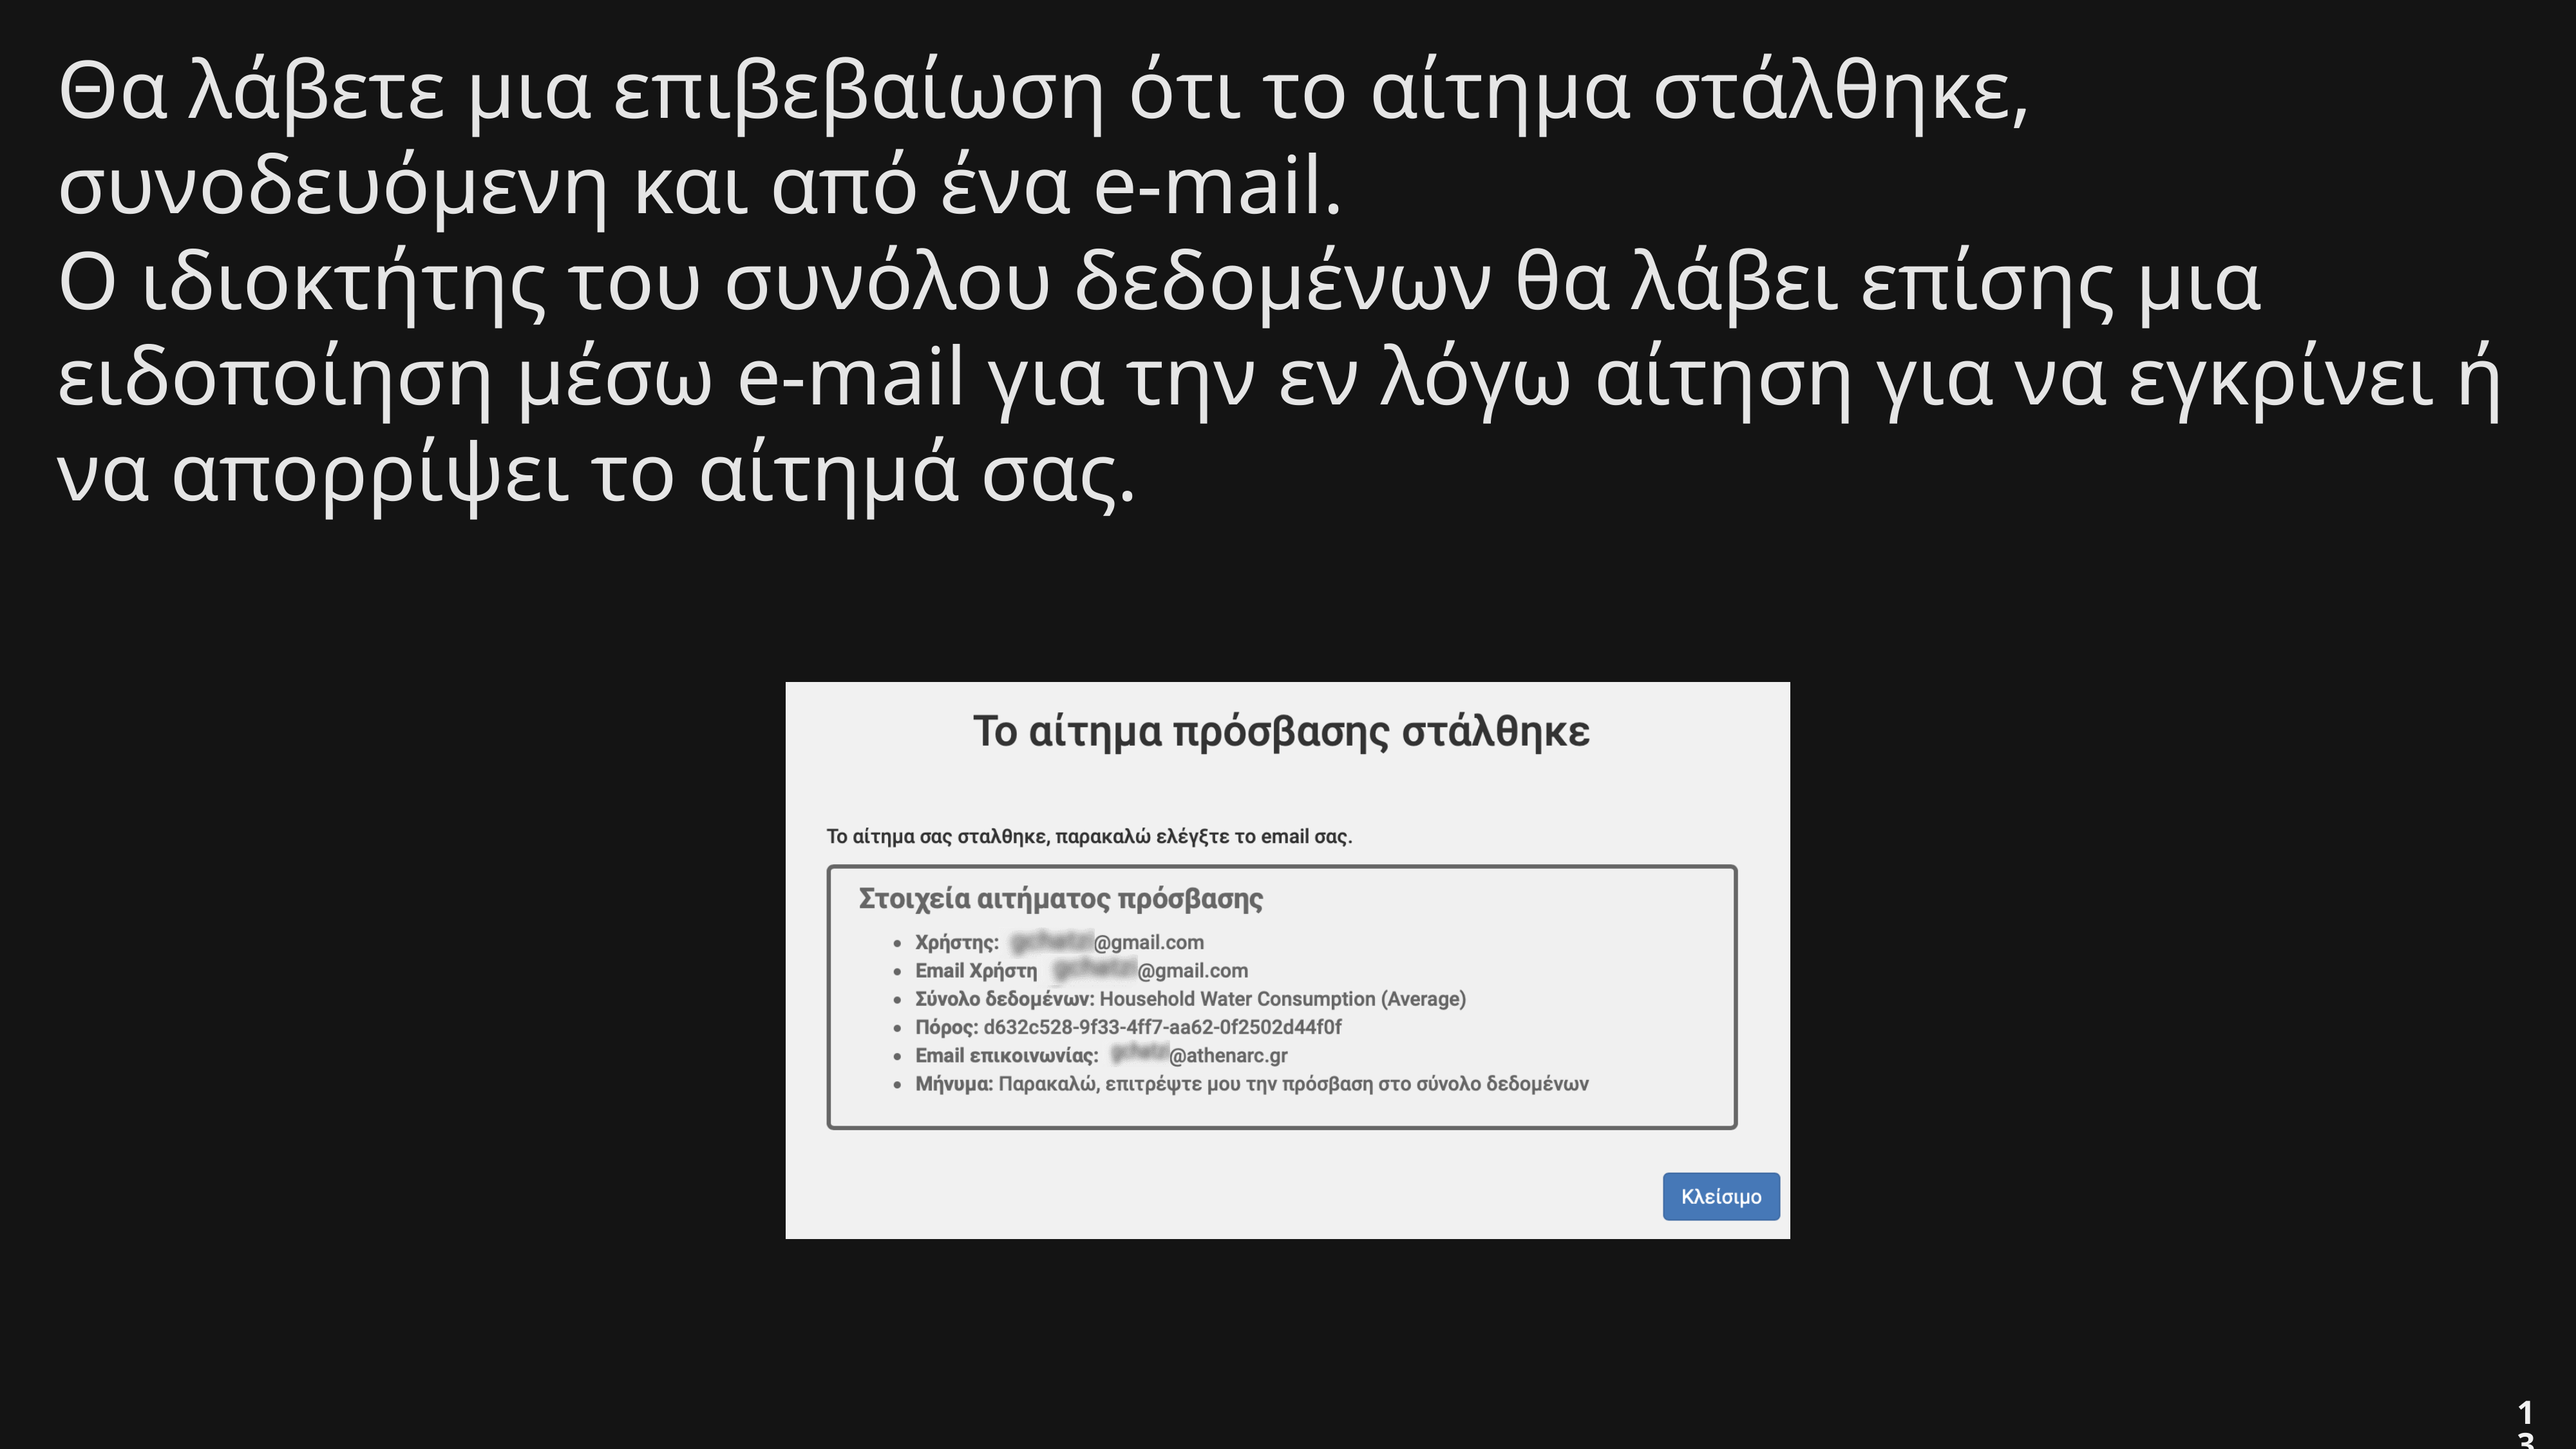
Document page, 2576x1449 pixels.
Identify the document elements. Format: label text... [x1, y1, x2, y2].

picture [786, 682, 1790, 1239]
slide_number 12 [2511, 1386, 2558, 1437]
title Θα λάβετε μια επιβεβαίωση ότι το αίτημα στάλθηκε, συνοδευόμενη και από ένα e-mail. O ιδιοκτήτης του συνόλου δεδομένων θα λάβει επίσης μια ειδοποίηση μέσω e-mail για την εν λόγω αίτηση για να εγκρίνει ή να απορρίψει το αίτημά σας. [51, 30, 2525, 524]
